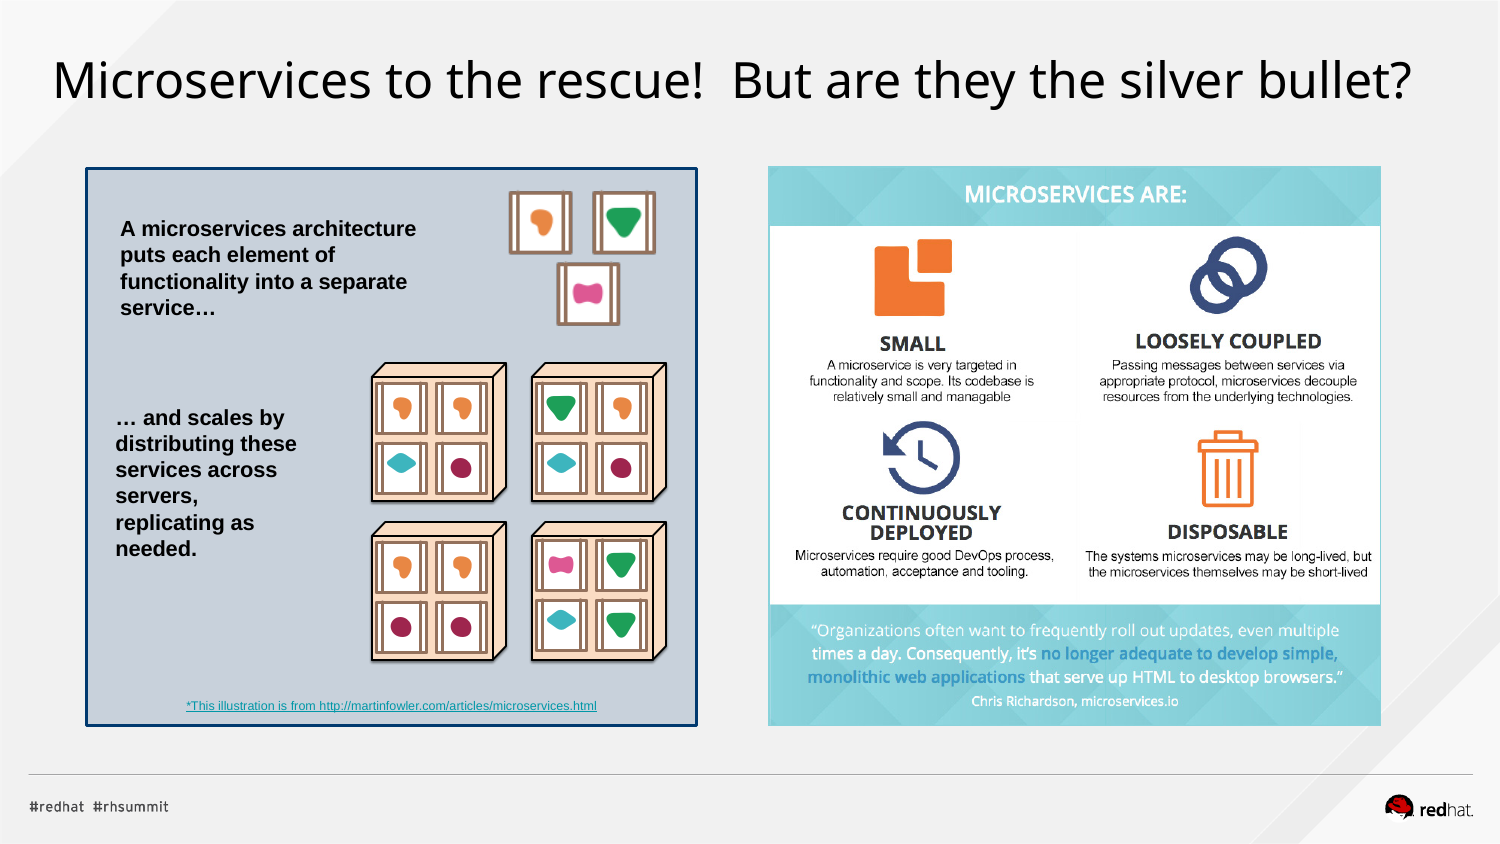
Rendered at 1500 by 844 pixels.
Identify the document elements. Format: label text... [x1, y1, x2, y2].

text_box *This illustration is from http://martinfowler.com/articles/microservices.html [86, 690, 697, 721]
picture [0, 0, 1500, 844]
text_box [86, 721, 697, 726]
text_box … and scales by distributing these services across servers, replicating as needed. [100, 396, 328, 638]
text_box Microservices to the rescue! But are they the silver bullet? [37, 0, 1468, 124]
text_box A microservices architecture puts each element of functionality into a separate service… [105, 207, 483, 298]
text_box [86, 168, 697, 690]
